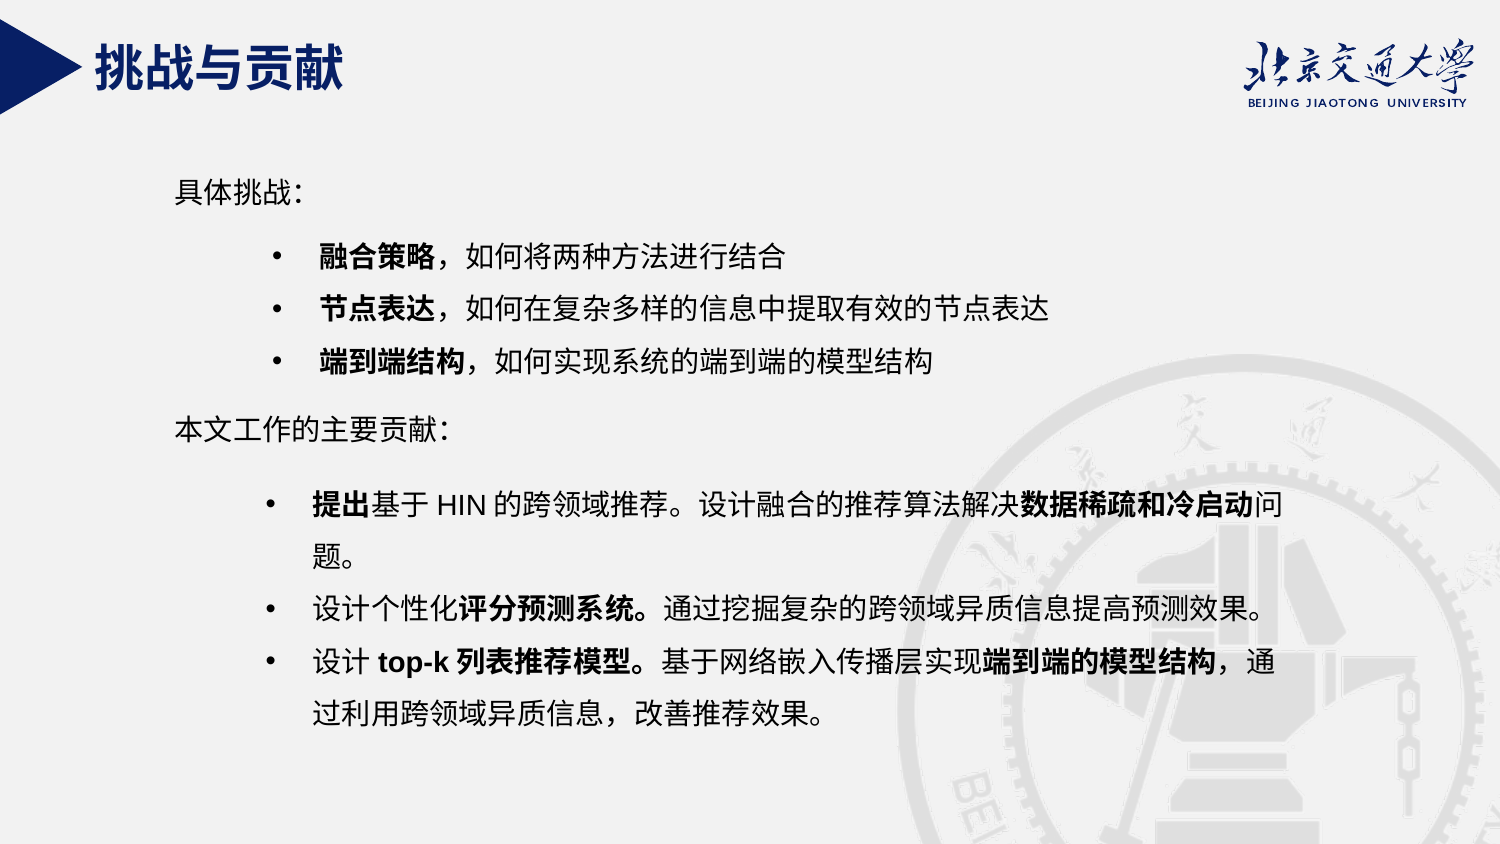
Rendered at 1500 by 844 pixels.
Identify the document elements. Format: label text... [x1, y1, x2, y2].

text_box [0, 19, 83, 115]
text_box 具体挑战： [159, 156, 937, 217]
text_box 本文工作的主要贡献： [159, 393, 937, 454]
text_box 提出基于HIN的跨领域推荐。设计融合的推荐算法解决数据稀疏和冷启动问题。 设计个性化评分预测系统。通过挖掘复杂的跨领域异质信息提高预测效果。 设计top-k列表推荐模型。基于网络嵌入传播层实现端到端的模型结构，通过利用跨领域异质信息，改善推荐效果。 [254, 462, 1308, 737]
text_box 融合策略，如何将两种方法进行结合 节点表达，如何在复杂多样的信息中提取有效的节点表达 端到端结构，如何实现系统的端到端的模型结构 [257, 213, 1066, 386]
text_box 挑战与贡献 [79, 29, 360, 105]
